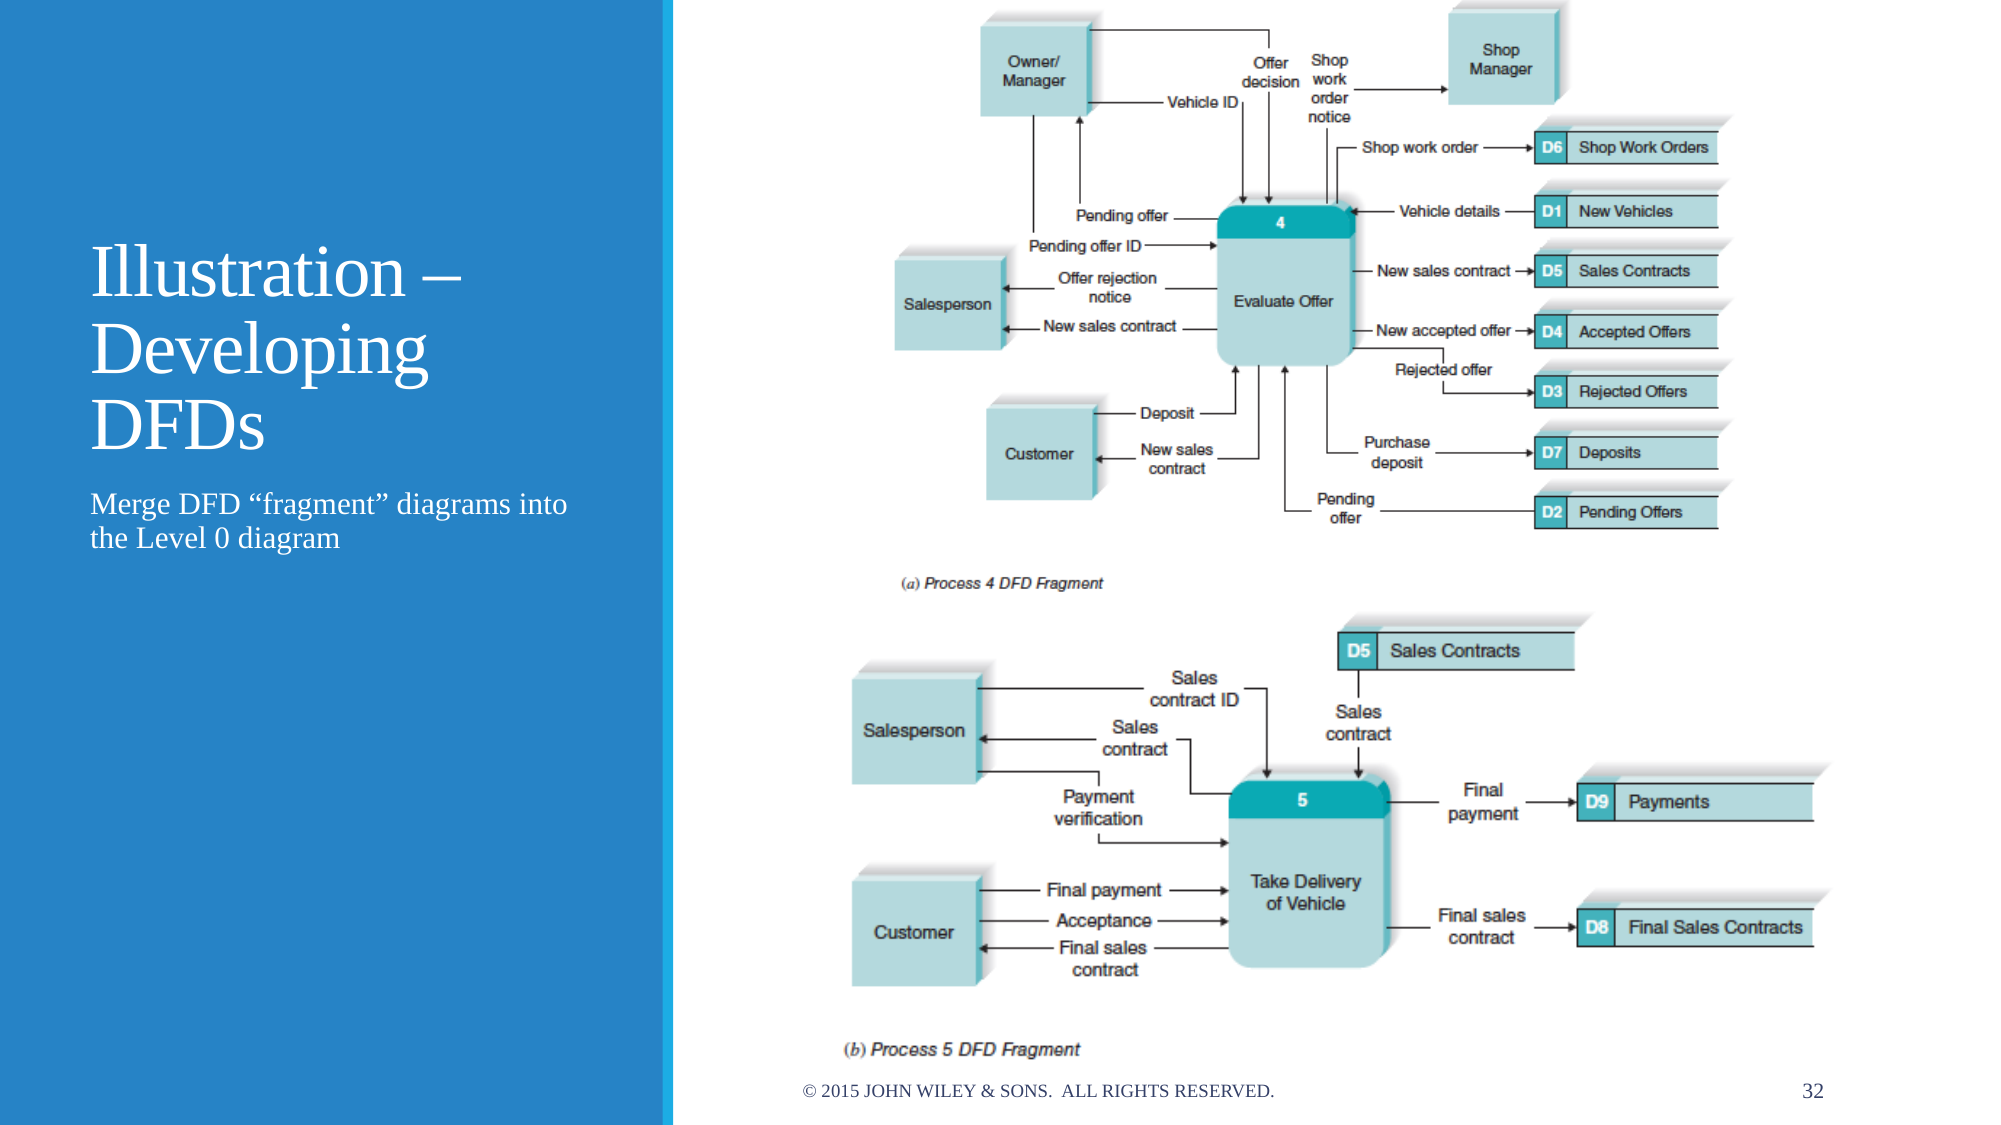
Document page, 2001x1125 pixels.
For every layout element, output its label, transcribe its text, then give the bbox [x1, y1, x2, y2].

picture [879, 0, 1761, 606]
footer © 2015 John Wiley & Sons. All Rights Reserved. [787, 1059, 1550, 1120]
title Illustration – Developing DFDs [75, 97, 600, 473]
slide_number 32 [1624, 1072, 1840, 1120]
picture [831, 609, 1846, 1064]
list Merge DFD “fragment” diagrams into the Level 0 diagram [75, 479, 600, 1035]
